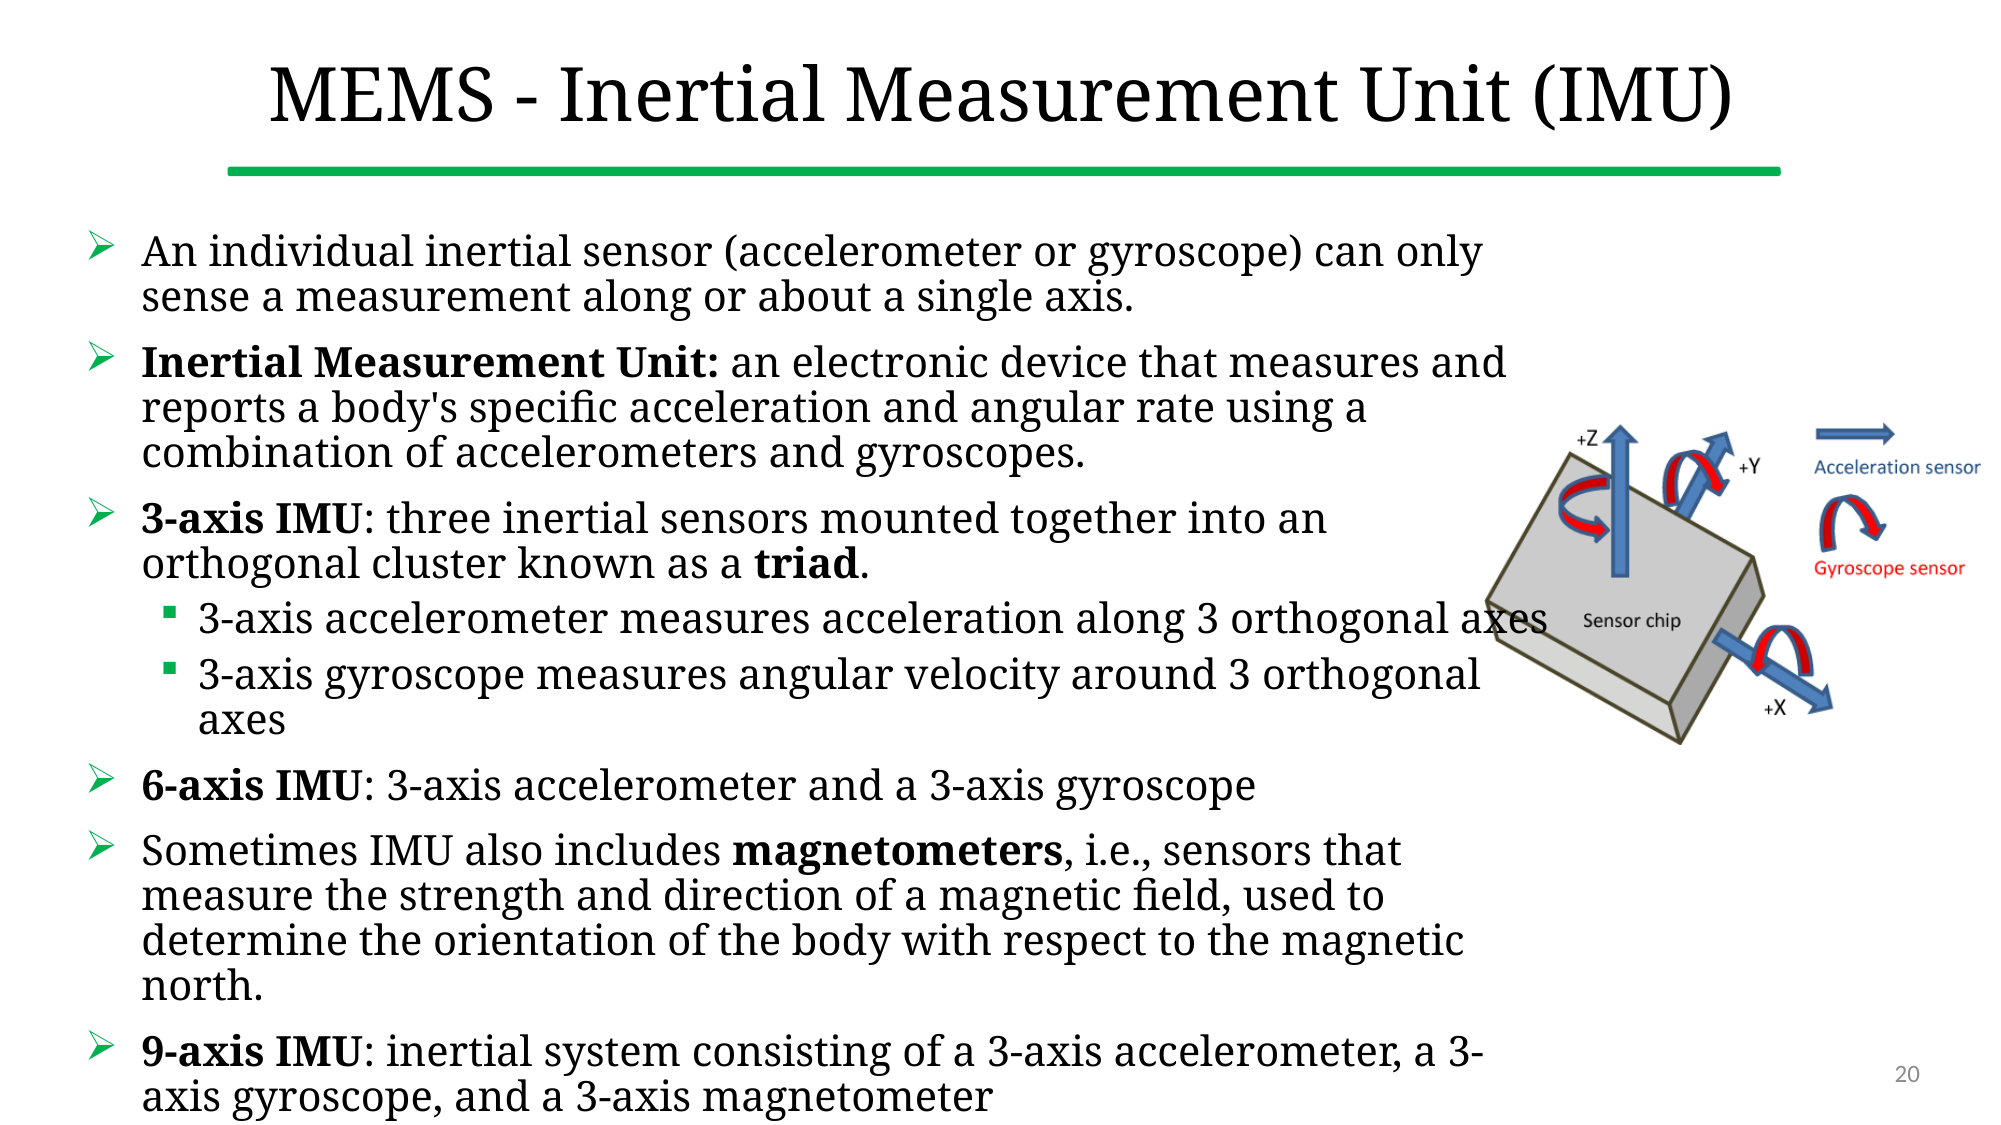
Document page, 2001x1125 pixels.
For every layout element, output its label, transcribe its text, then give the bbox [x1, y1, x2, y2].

slide_number 20 [1412, 1042, 1936, 1103]
title MEMS - Inertial Measurement Unit (IMU) [70, 26, 1936, 168]
picture [1483, 421, 1982, 746]
list An individual inertial sensor (accelerometer or gyroscope) can only sense a measurement along or about a single axis. Inertial Measurement Unit: an electronic device that measures and reports a body's specific acceleration and angular rate using a combination of accelerometers and gyroscopes. 3-axis IMU: three inertial sensors mounted together into an orthogonal cluster known as a triad. 3-axis accelerometer measures acceleration along 3 orthogonal axes 3-axis gyroscope measures angular velocity around 3 orthogonal axes 6-axis IMU: 3-axis accelerometer and a 3-axis gyroscope Sometimes IMU also includes magnetometers, i.e., sensors that measure the strength and direction of a magnetic field, used to determine the orientation of the body with respect to the magnetic north. 9-axis IMU: inertial system consisting of a 3-axis accelerometer, a 3-axis gyroscope, and a 3-axis magnetometer [70, 223, 1568, 1021]
